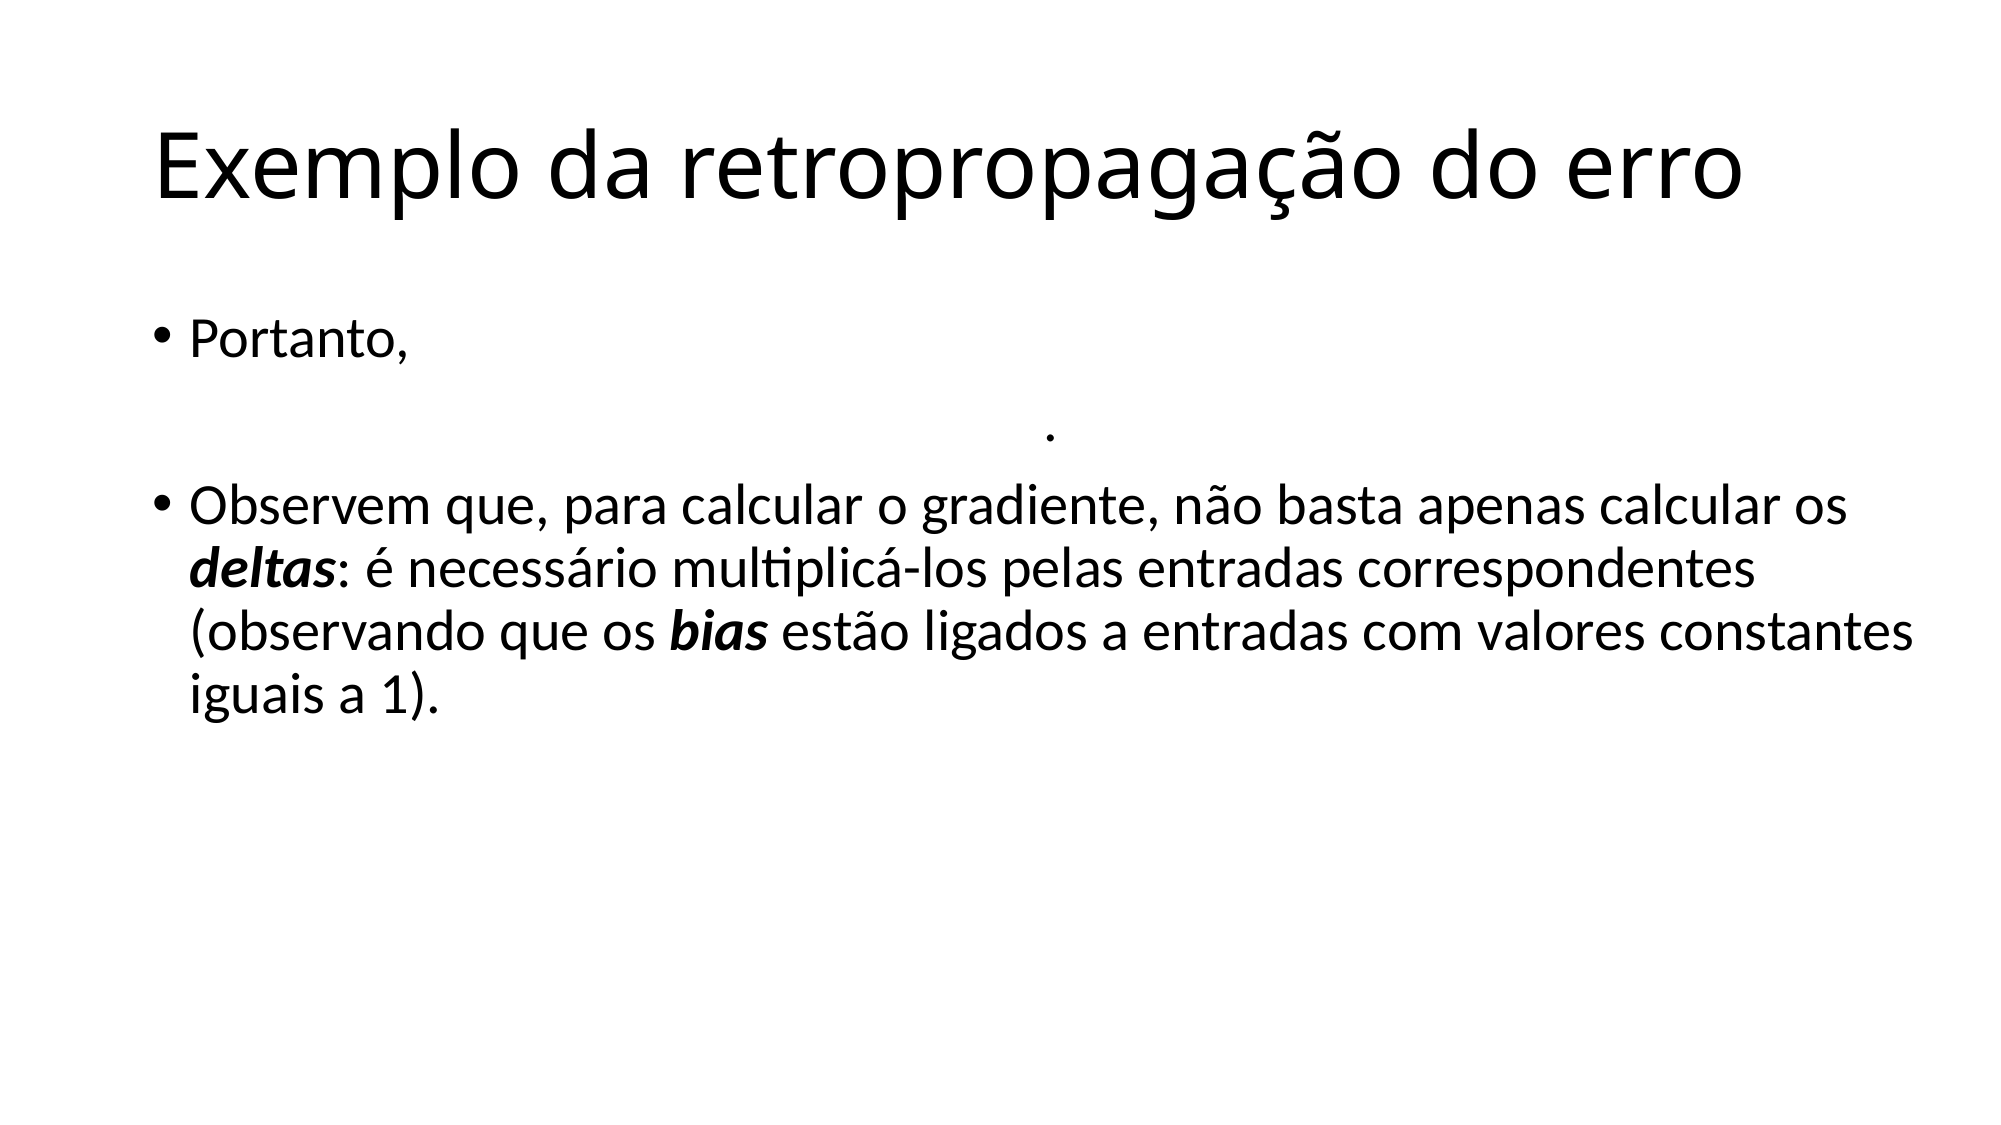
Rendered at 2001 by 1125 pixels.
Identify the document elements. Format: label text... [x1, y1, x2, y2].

title Exemplo da retropropagação do erro [137, 59, 1863, 278]
